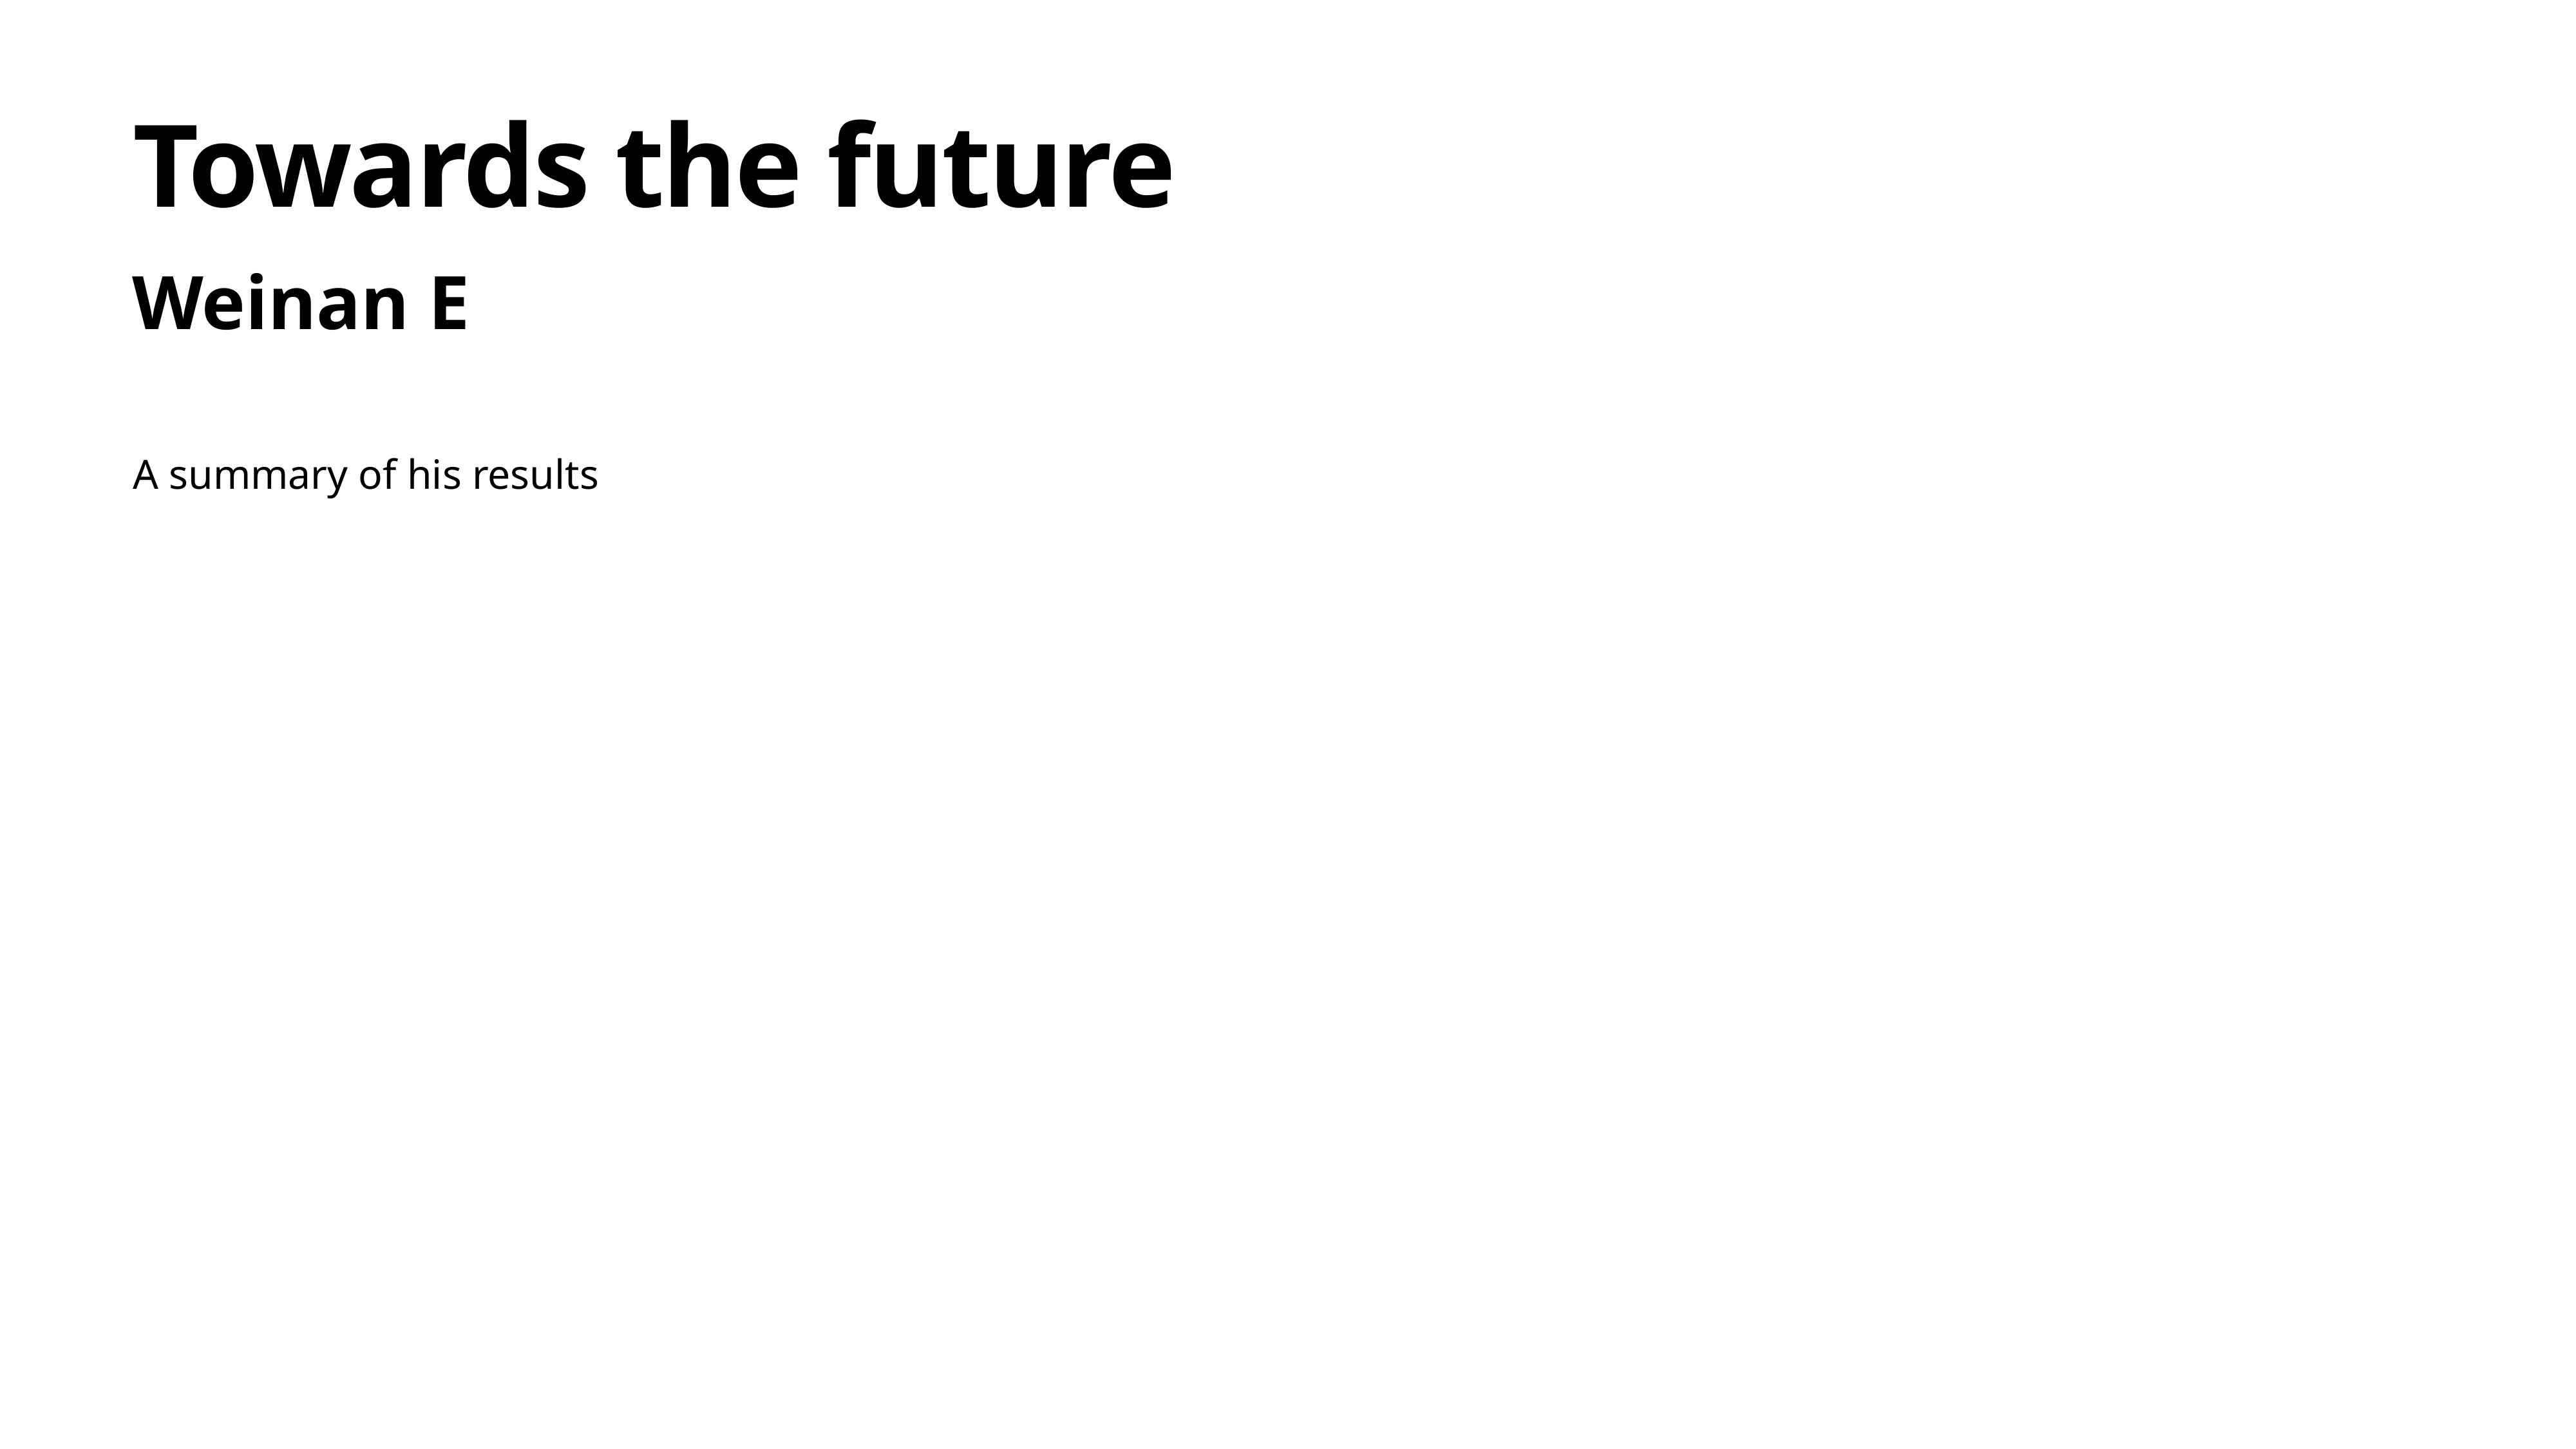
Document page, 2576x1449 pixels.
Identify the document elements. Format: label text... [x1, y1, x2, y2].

title Towards the future [127, 113, 2449, 250]
list A summary of his results [127, 448, 2449, 1321]
list Weinan E [127, 250, 2449, 350]
